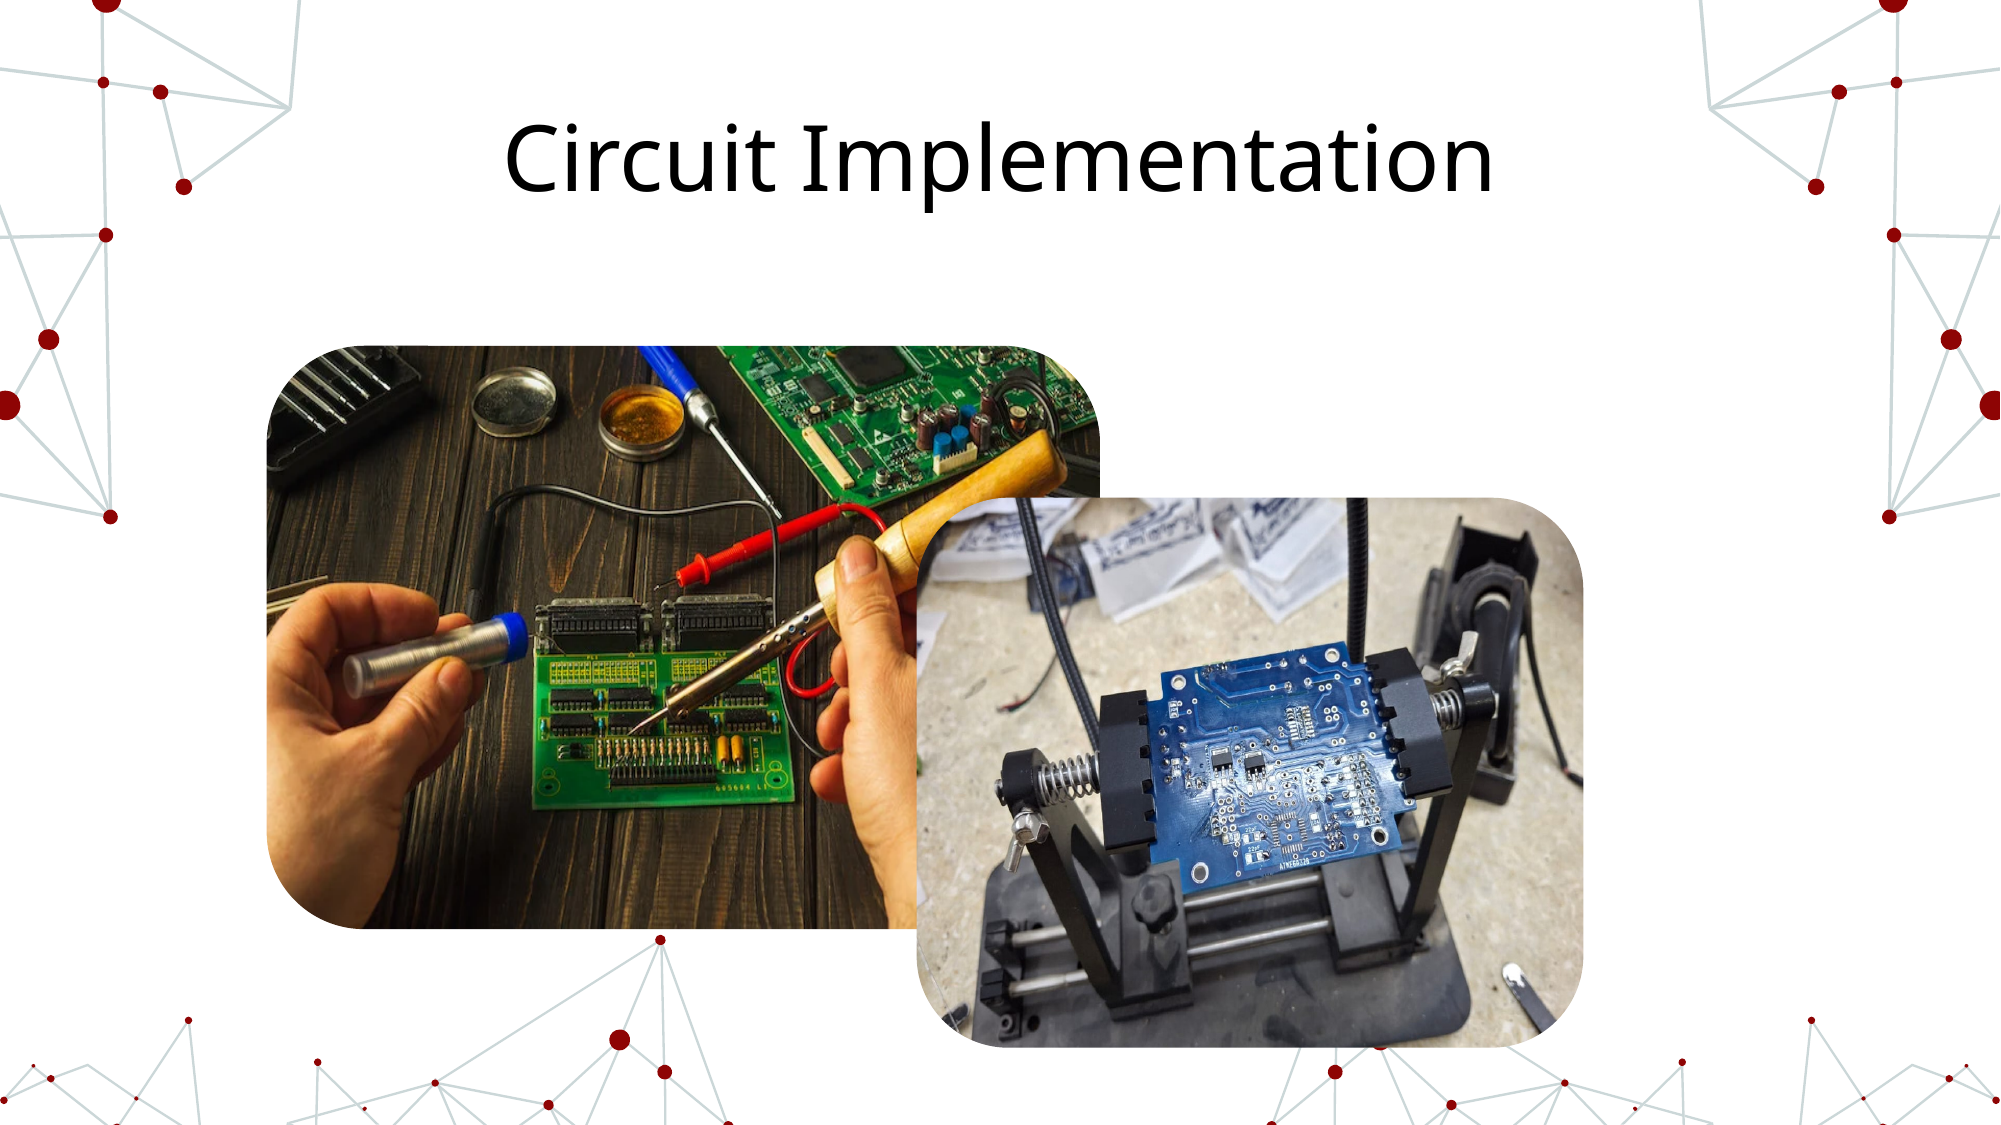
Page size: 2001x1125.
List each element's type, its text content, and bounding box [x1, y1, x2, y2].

title Circuit Implementation [157, 97, 1843, 223]
text_box [266, 345, 1100, 930]
text_box [916, 497, 1584, 1048]
